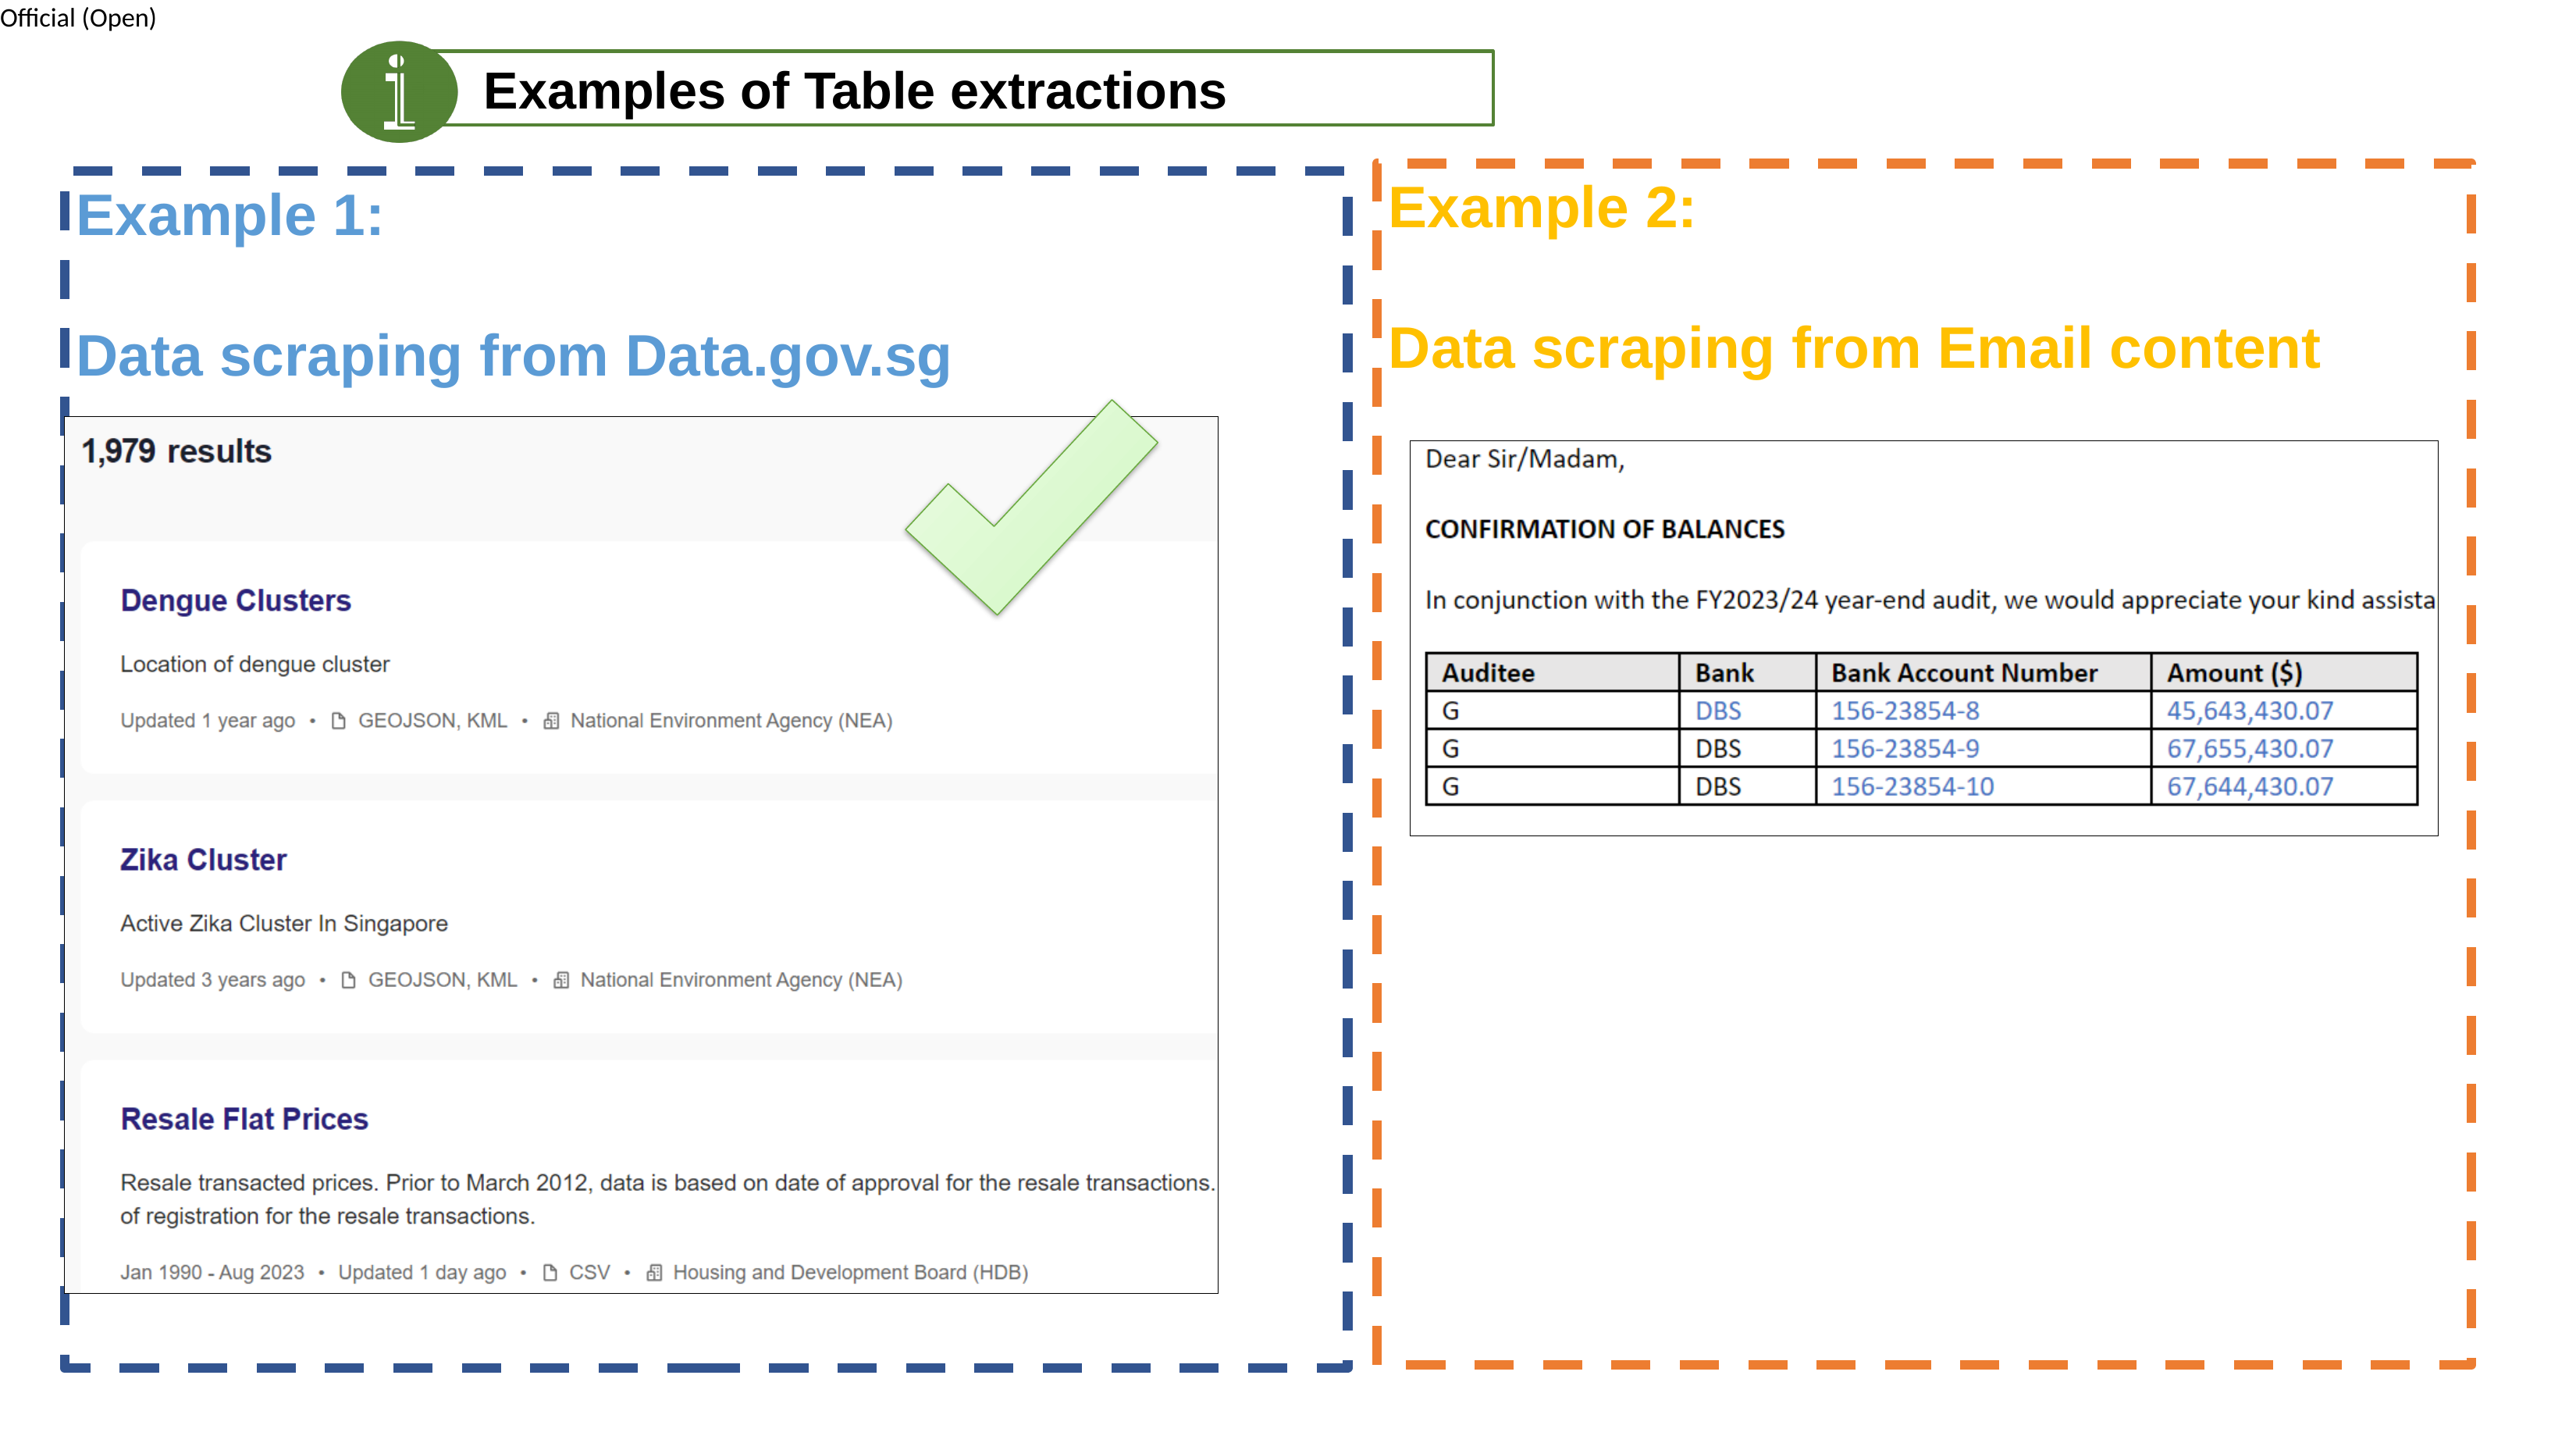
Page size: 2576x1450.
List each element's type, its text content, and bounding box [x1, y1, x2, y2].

text_box Example 2: Data scraping from Email content [1375, 162, 2473, 1366]
text_box Example 1: Data scraping from Data.gov.sg [63, 169, 1349, 1370]
picture [64, 415, 1219, 1294]
picture [1410, 440, 2439, 836]
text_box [325, 27, 1494, 157]
text_box [1097, 399, 1130, 415]
